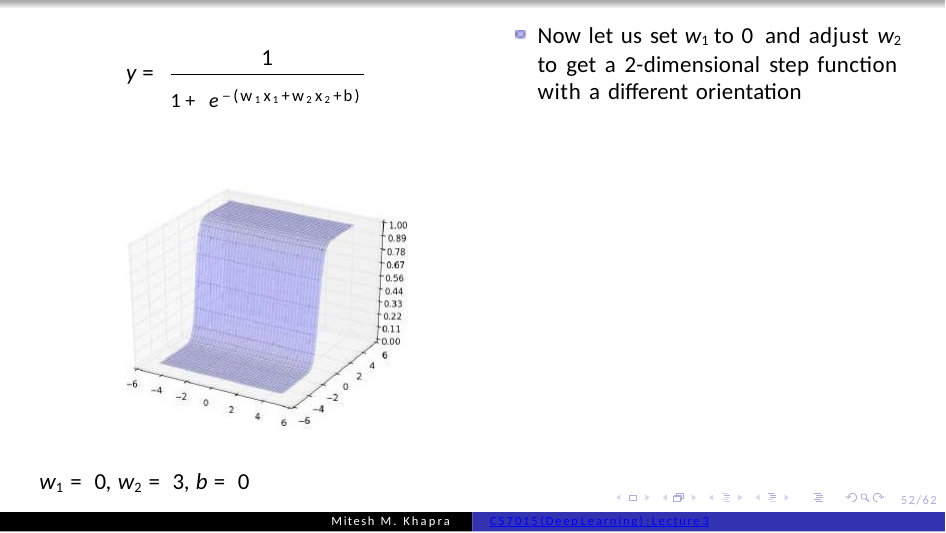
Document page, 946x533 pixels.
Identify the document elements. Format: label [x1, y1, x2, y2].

picture [515, 30, 527, 42]
text_box [123, 40, 369, 111]
title [531, 16, 912, 107]
text_box [0, 511, 946, 532]
picture [0, 0, 945, 8]
text_box [898, 493, 941, 508]
picture [125, 185, 408, 430]
slide_number [37, 471, 267, 511]
